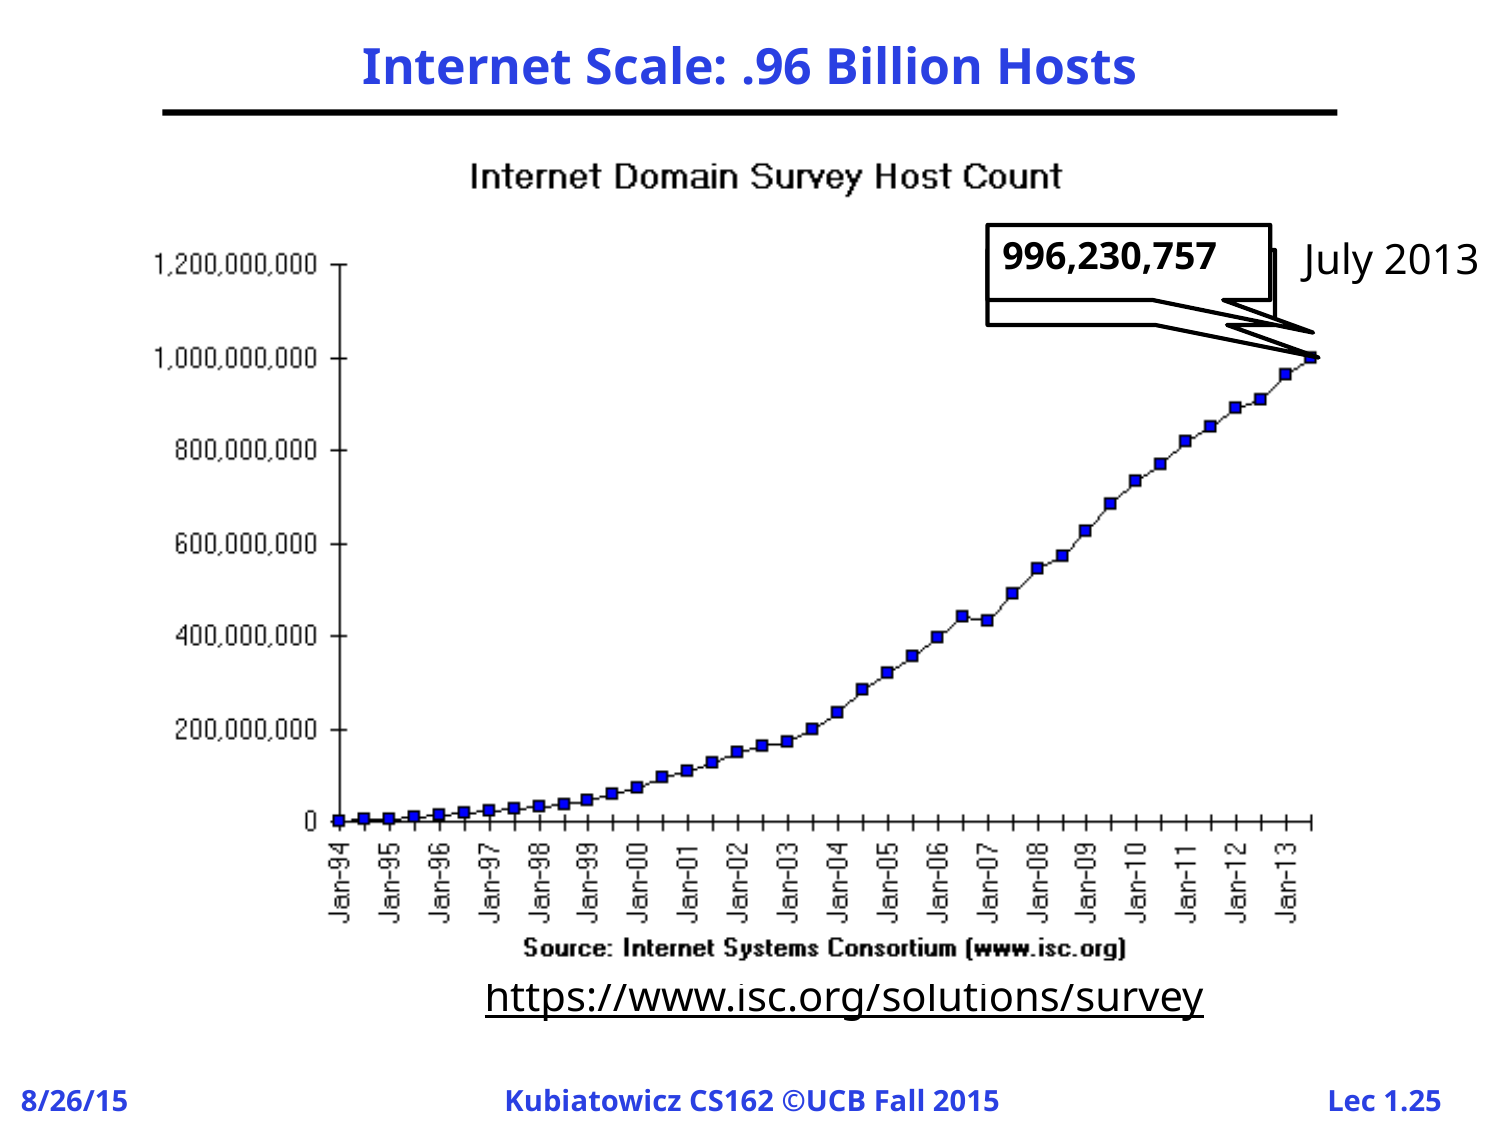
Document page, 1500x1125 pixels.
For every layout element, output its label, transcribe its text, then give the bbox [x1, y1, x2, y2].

picture [135, 141, 1363, 984]
text_box https://www.isc.org/solutions/survey [469, 992, 1230, 1035]
title Internet Scale: .96 Billion Hosts [162, 24, 1338, 113]
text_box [987, 224, 1500, 301]
